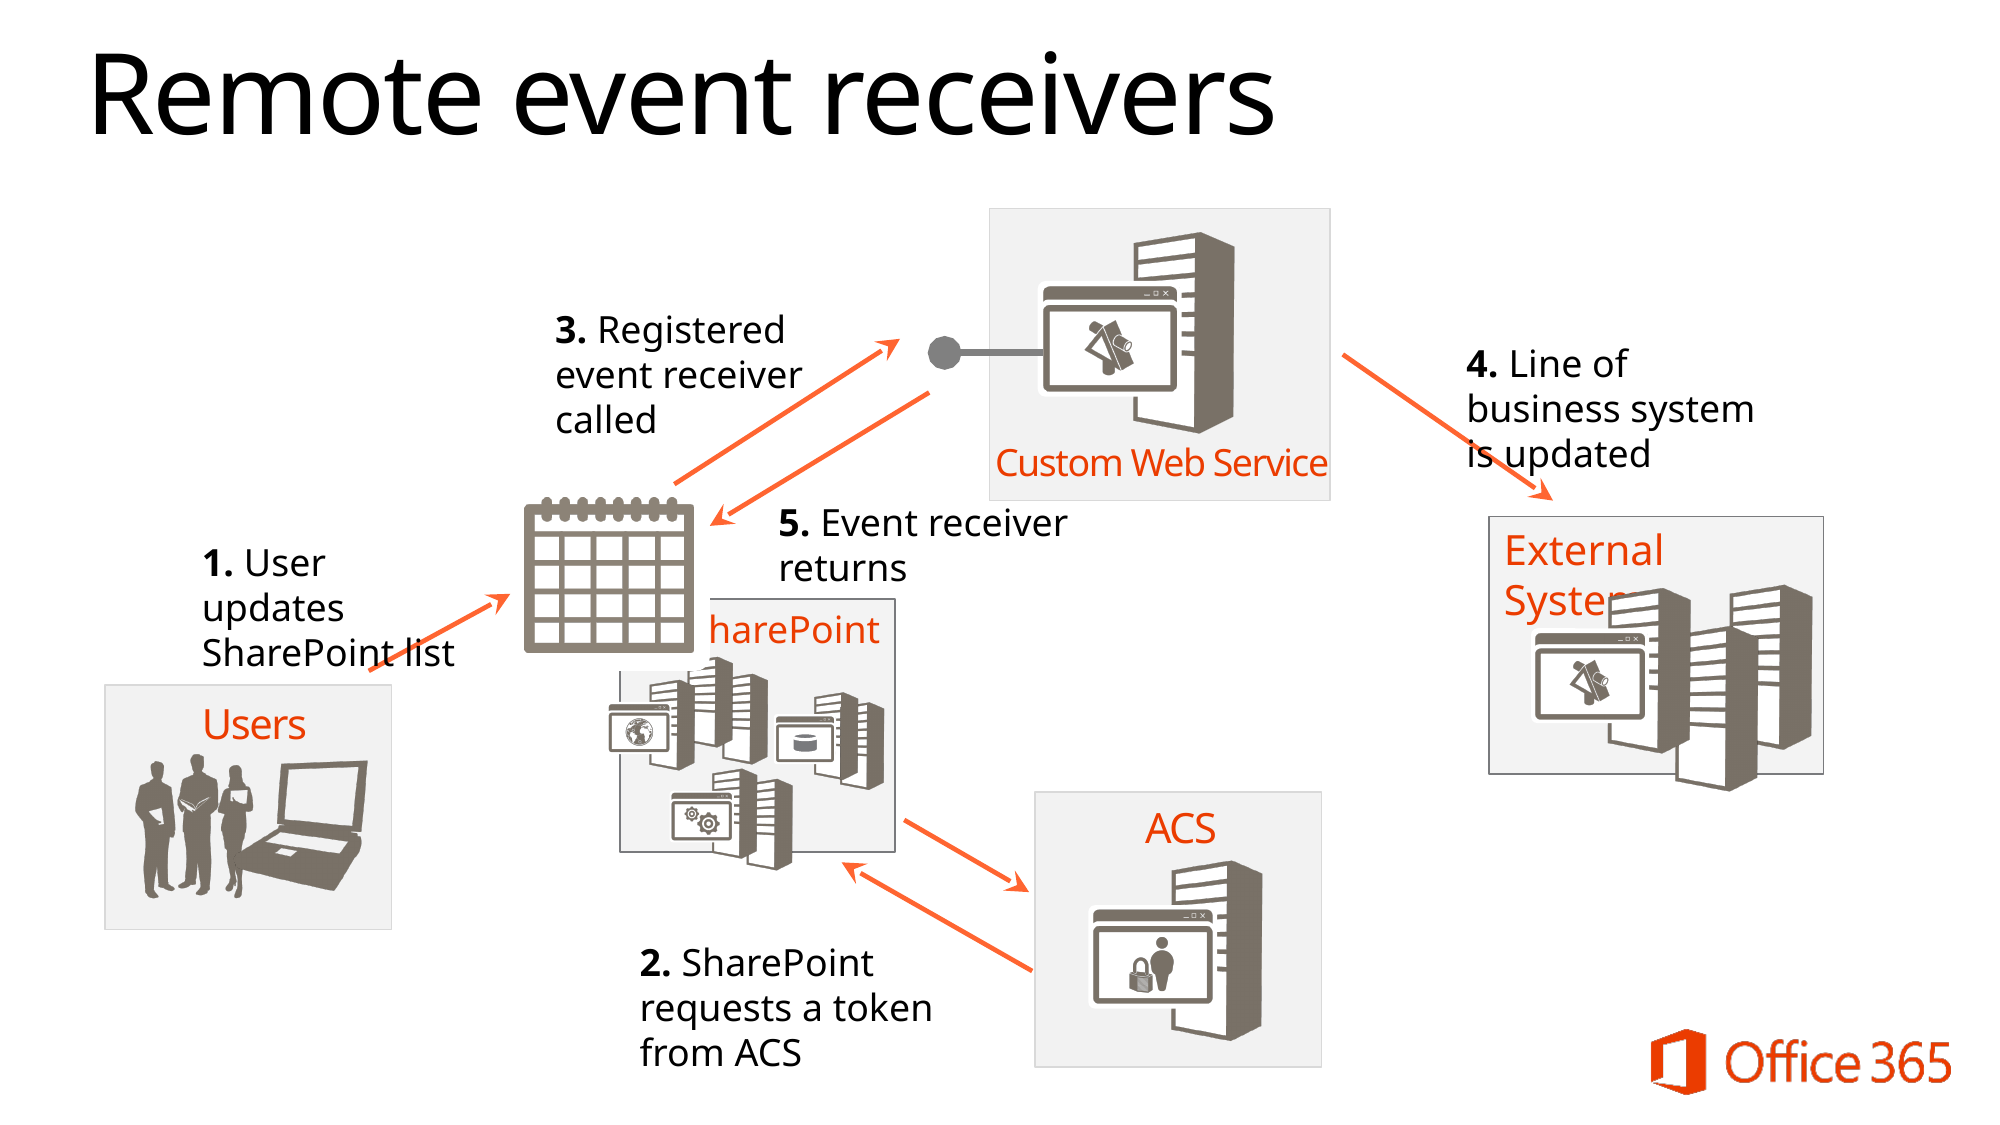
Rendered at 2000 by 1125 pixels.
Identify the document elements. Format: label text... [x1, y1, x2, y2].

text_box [674, 338, 901, 485]
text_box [841, 862, 1033, 972]
text_box 5. Event receiver returns [763, 491, 1100, 596]
text_box 3. Registered event receiver called [540, 298, 876, 449]
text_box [606, 598, 920, 885]
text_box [709, 392, 930, 527]
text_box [510, 481, 711, 672]
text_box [104, 684, 392, 930]
text_box 2. SharePoint requests a token from ACS [624, 931, 1008, 1082]
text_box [903, 819, 1030, 862]
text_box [368, 593, 511, 672]
text_box 4. Line of business system is updated [1451, 332, 1788, 483]
text_box 1. User updates SharePoint list [187, 531, 474, 682]
picture [1622, 1000, 1978, 1124]
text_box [944, 199, 1331, 501]
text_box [1034, 791, 1336, 1070]
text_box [1342, 354, 1554, 501]
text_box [1488, 516, 1880, 818]
title Remote event receivers [85, 37, 1914, 161]
